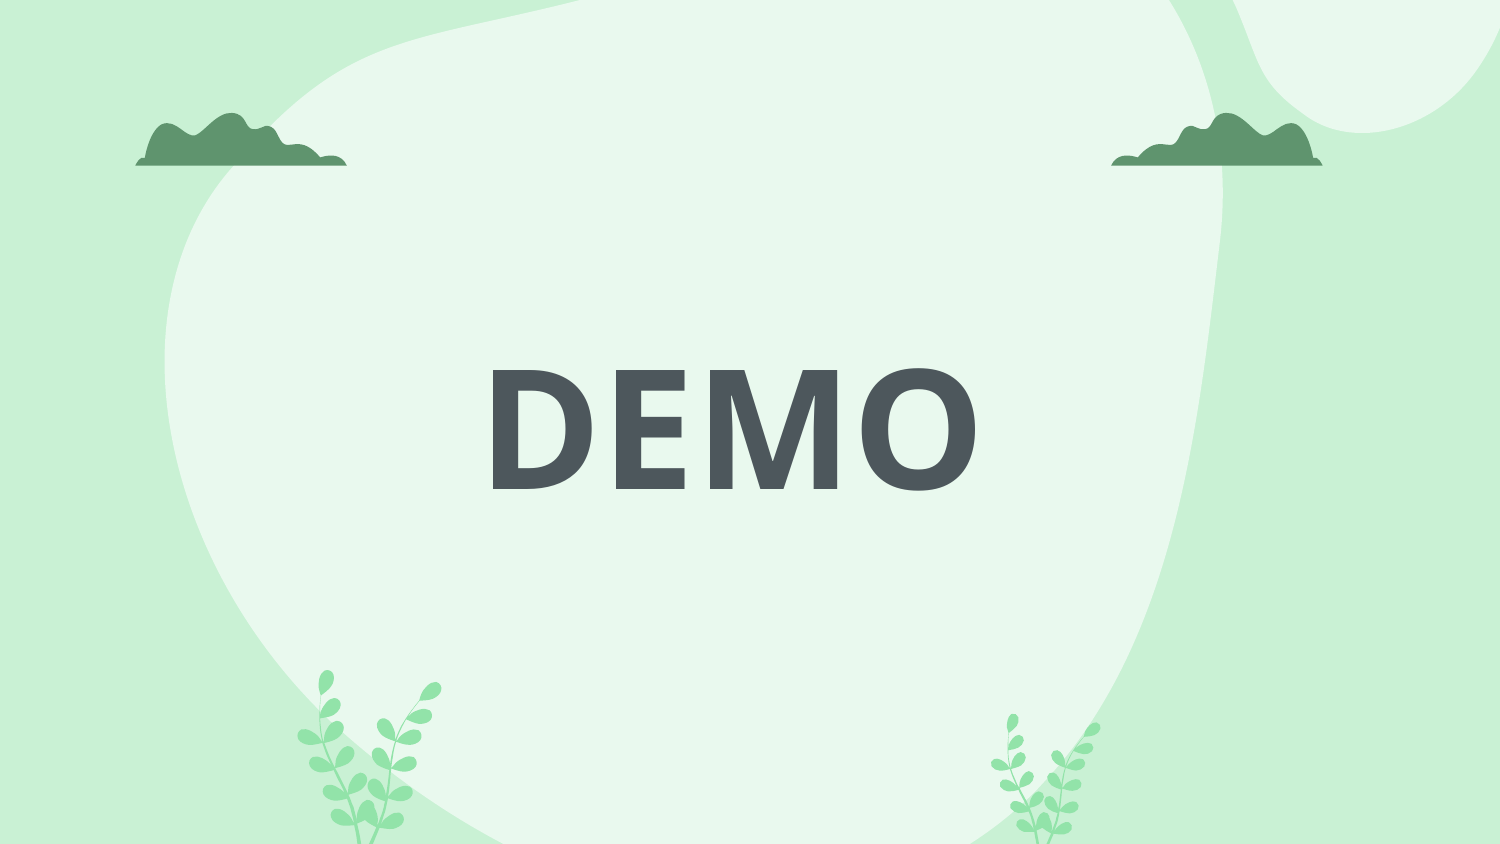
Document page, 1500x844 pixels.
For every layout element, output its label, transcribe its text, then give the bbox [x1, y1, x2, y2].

text_box [135, 112, 347, 166]
title DEMO [296, 215, 1168, 538]
text_box [1111, 112, 1323, 166]
